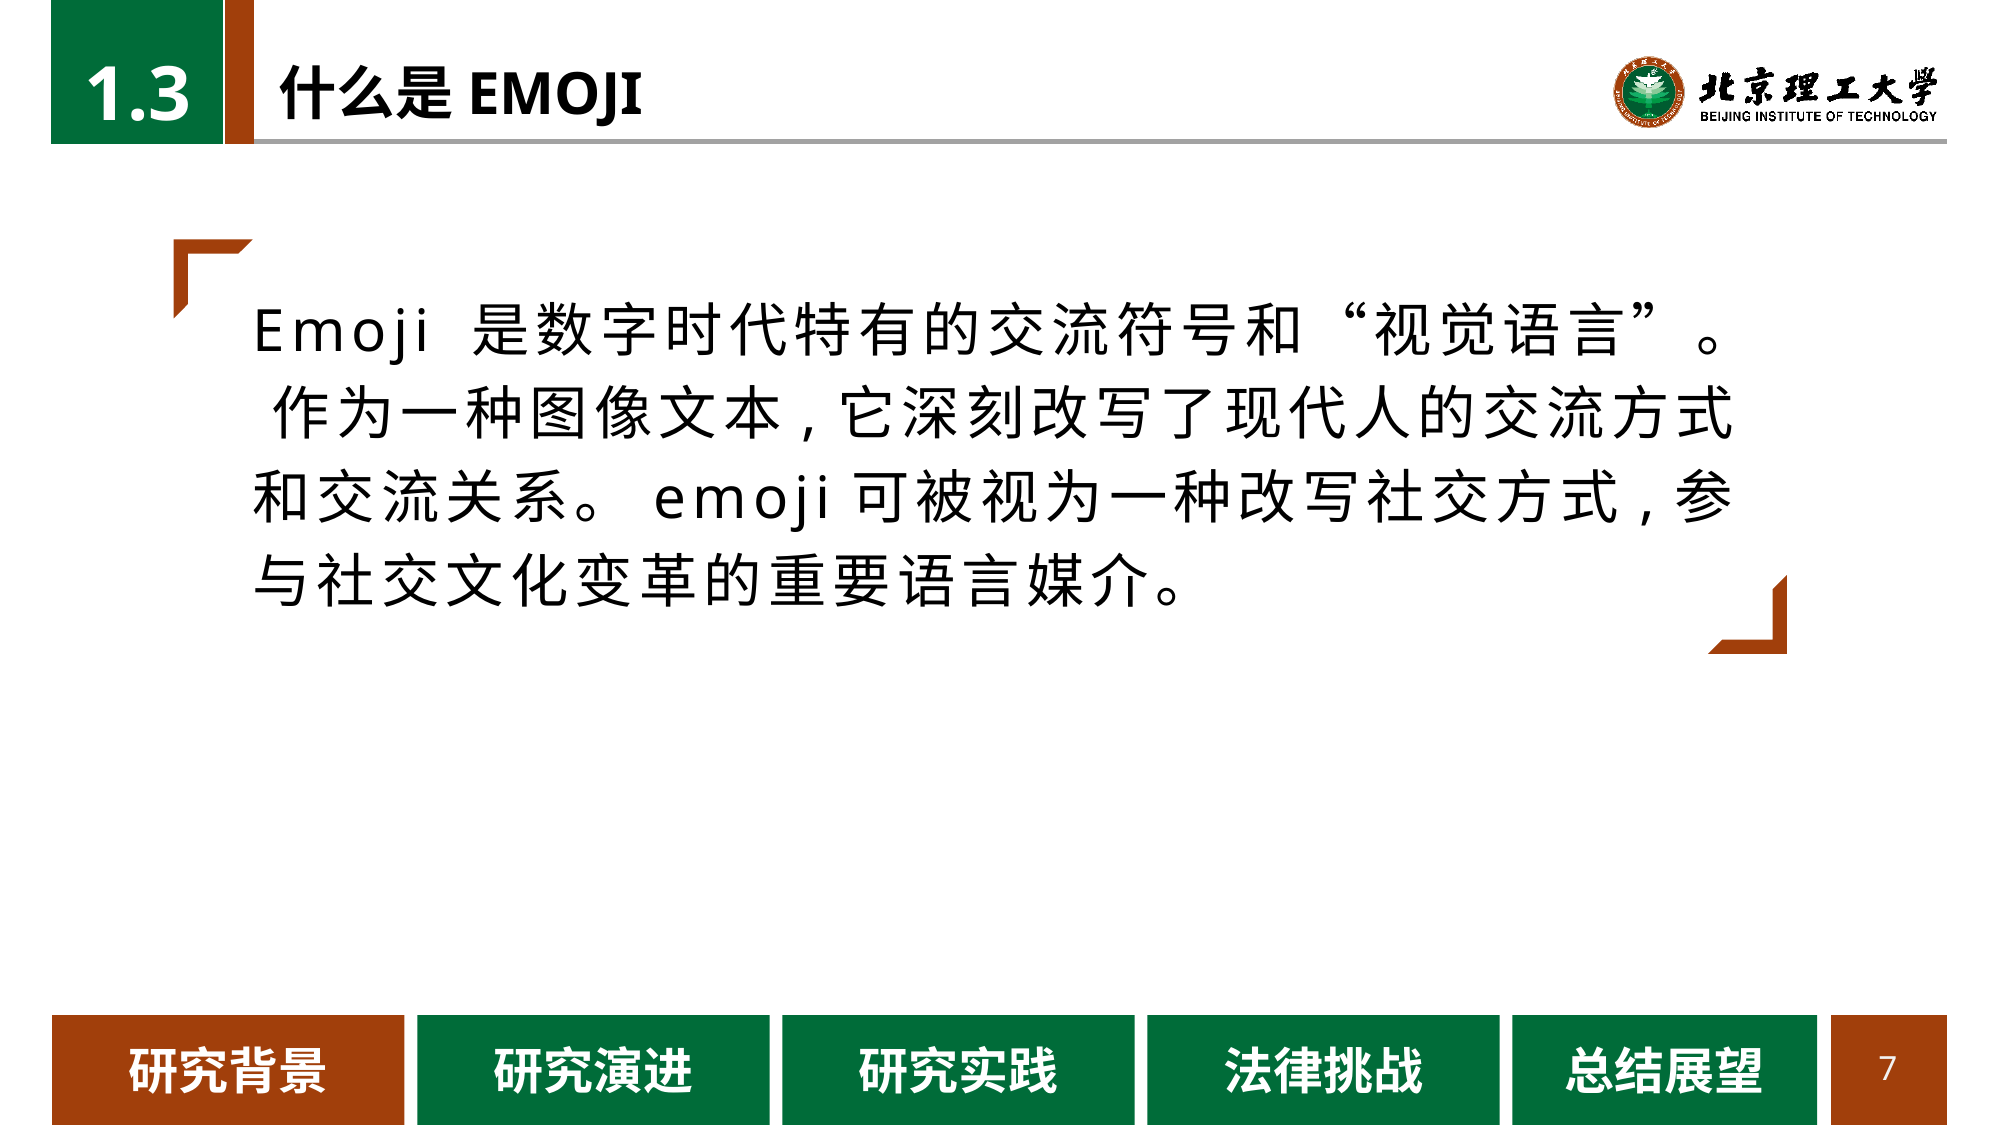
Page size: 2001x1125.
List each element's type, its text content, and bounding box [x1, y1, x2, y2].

text_box 1.3 [58, 38, 218, 144]
picture [1682, 56, 1937, 128]
title 什么是EMOJI [263, 56, 1682, 136]
text_box [173, 239, 253, 319]
text_box Emoji 是数字时代特有的交流符号和“视觉语言”。 作为一种图像文本,它深刻改写了现代人的交流方式和交流关系。emoji可被视为一种改写社交方式,参与社交文化变革的重要语言媒介。 [252, 278, 1746, 872]
text_box [1707, 575, 1787, 654]
